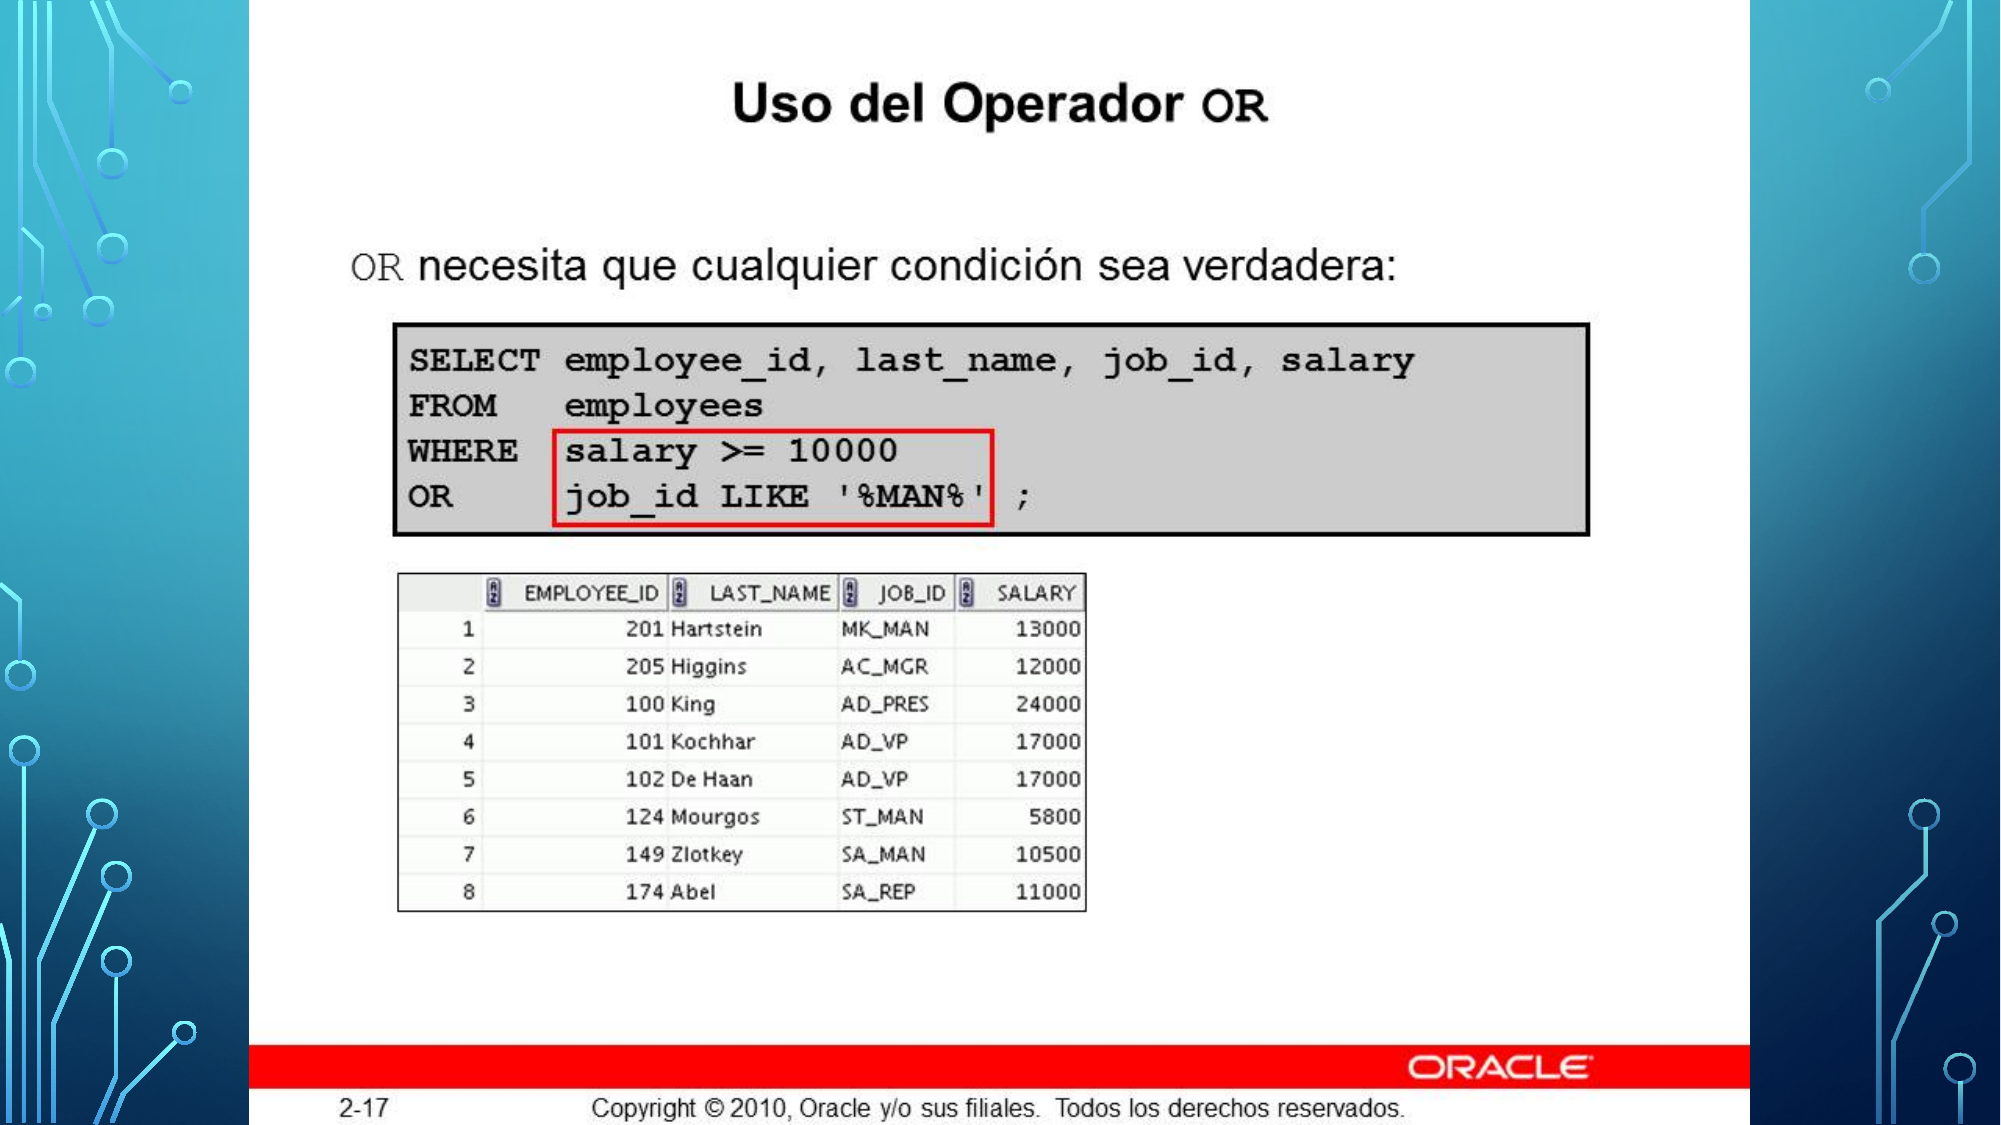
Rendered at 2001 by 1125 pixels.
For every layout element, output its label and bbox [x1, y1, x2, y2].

picture [249, 0, 1751, 1125]
